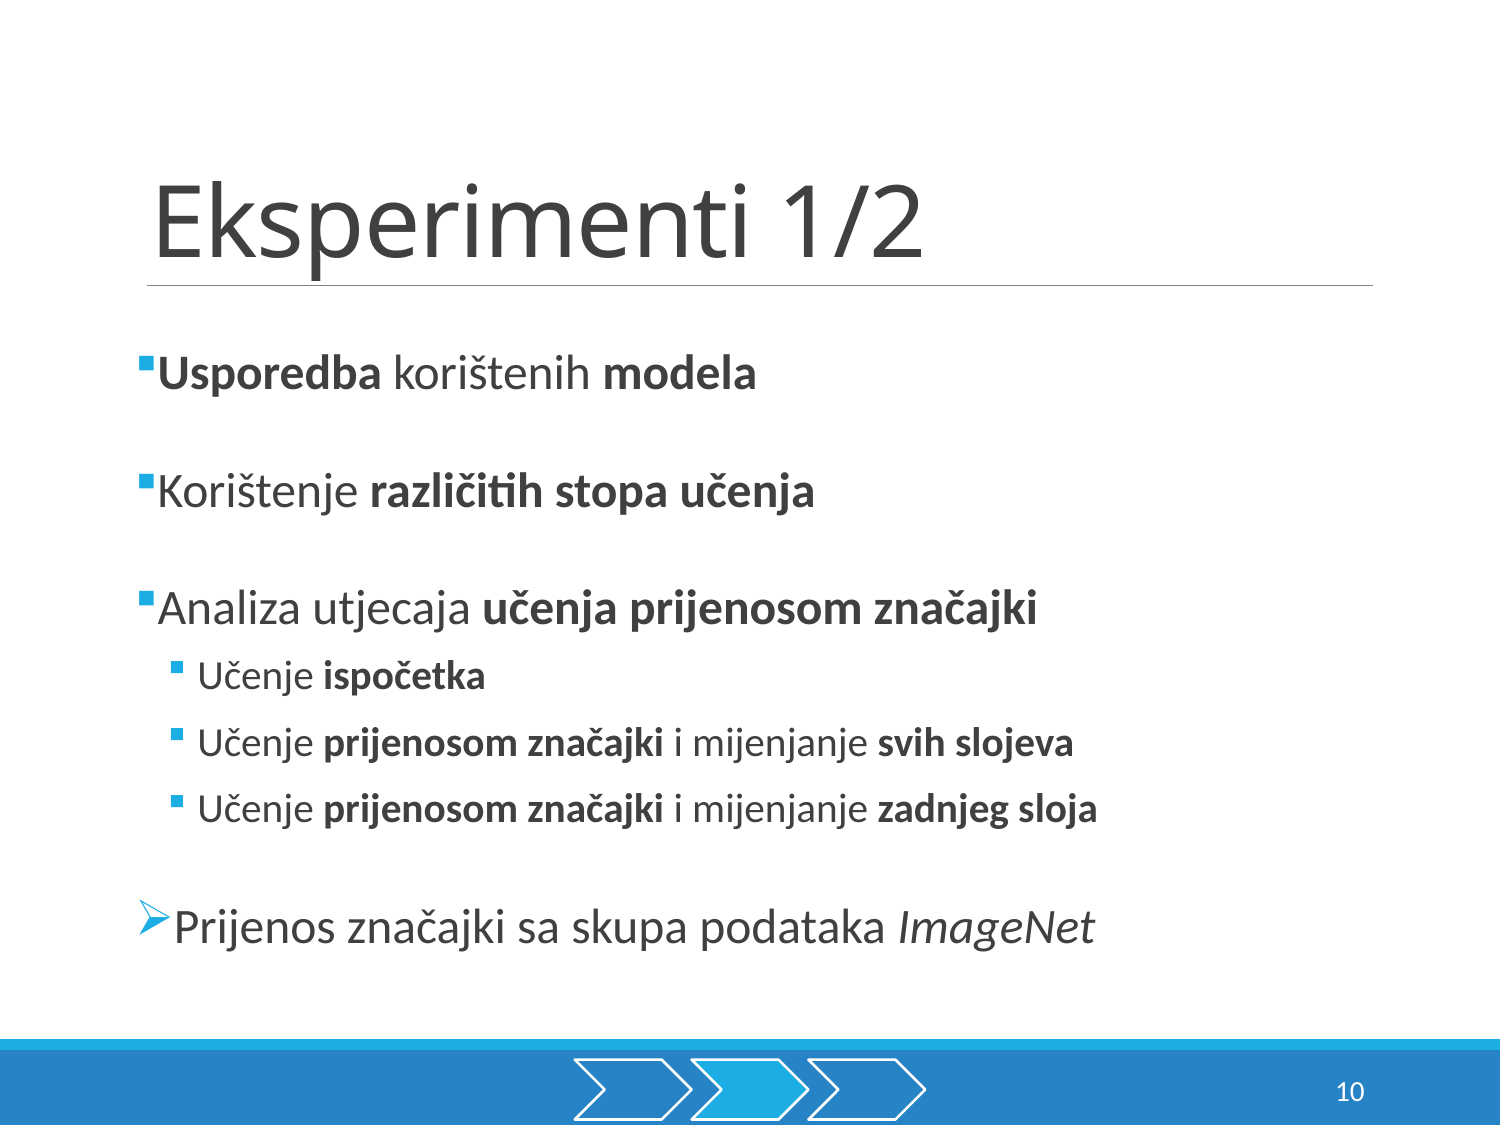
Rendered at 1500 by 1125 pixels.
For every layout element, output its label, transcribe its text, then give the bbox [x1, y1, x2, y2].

title Eksperimenti 1/2 [135, 47, 1373, 285]
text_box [574, 1059, 926, 1120]
slide_number 10 [1218, 1059, 1380, 1120]
list Usporedba korištenih modela Korištenje različitih stopa učenja Analiza utjecaja učenja prijenosom značajki Učenje ispočetka Učenje prijenosom značajki i mijenjanje svih slojeva Učenje prijenosom značajki i mijenjanje zadnjeg sloja Prijenos značajki sa skupa podataka ImageNet [135, 302, 1373, 963]
